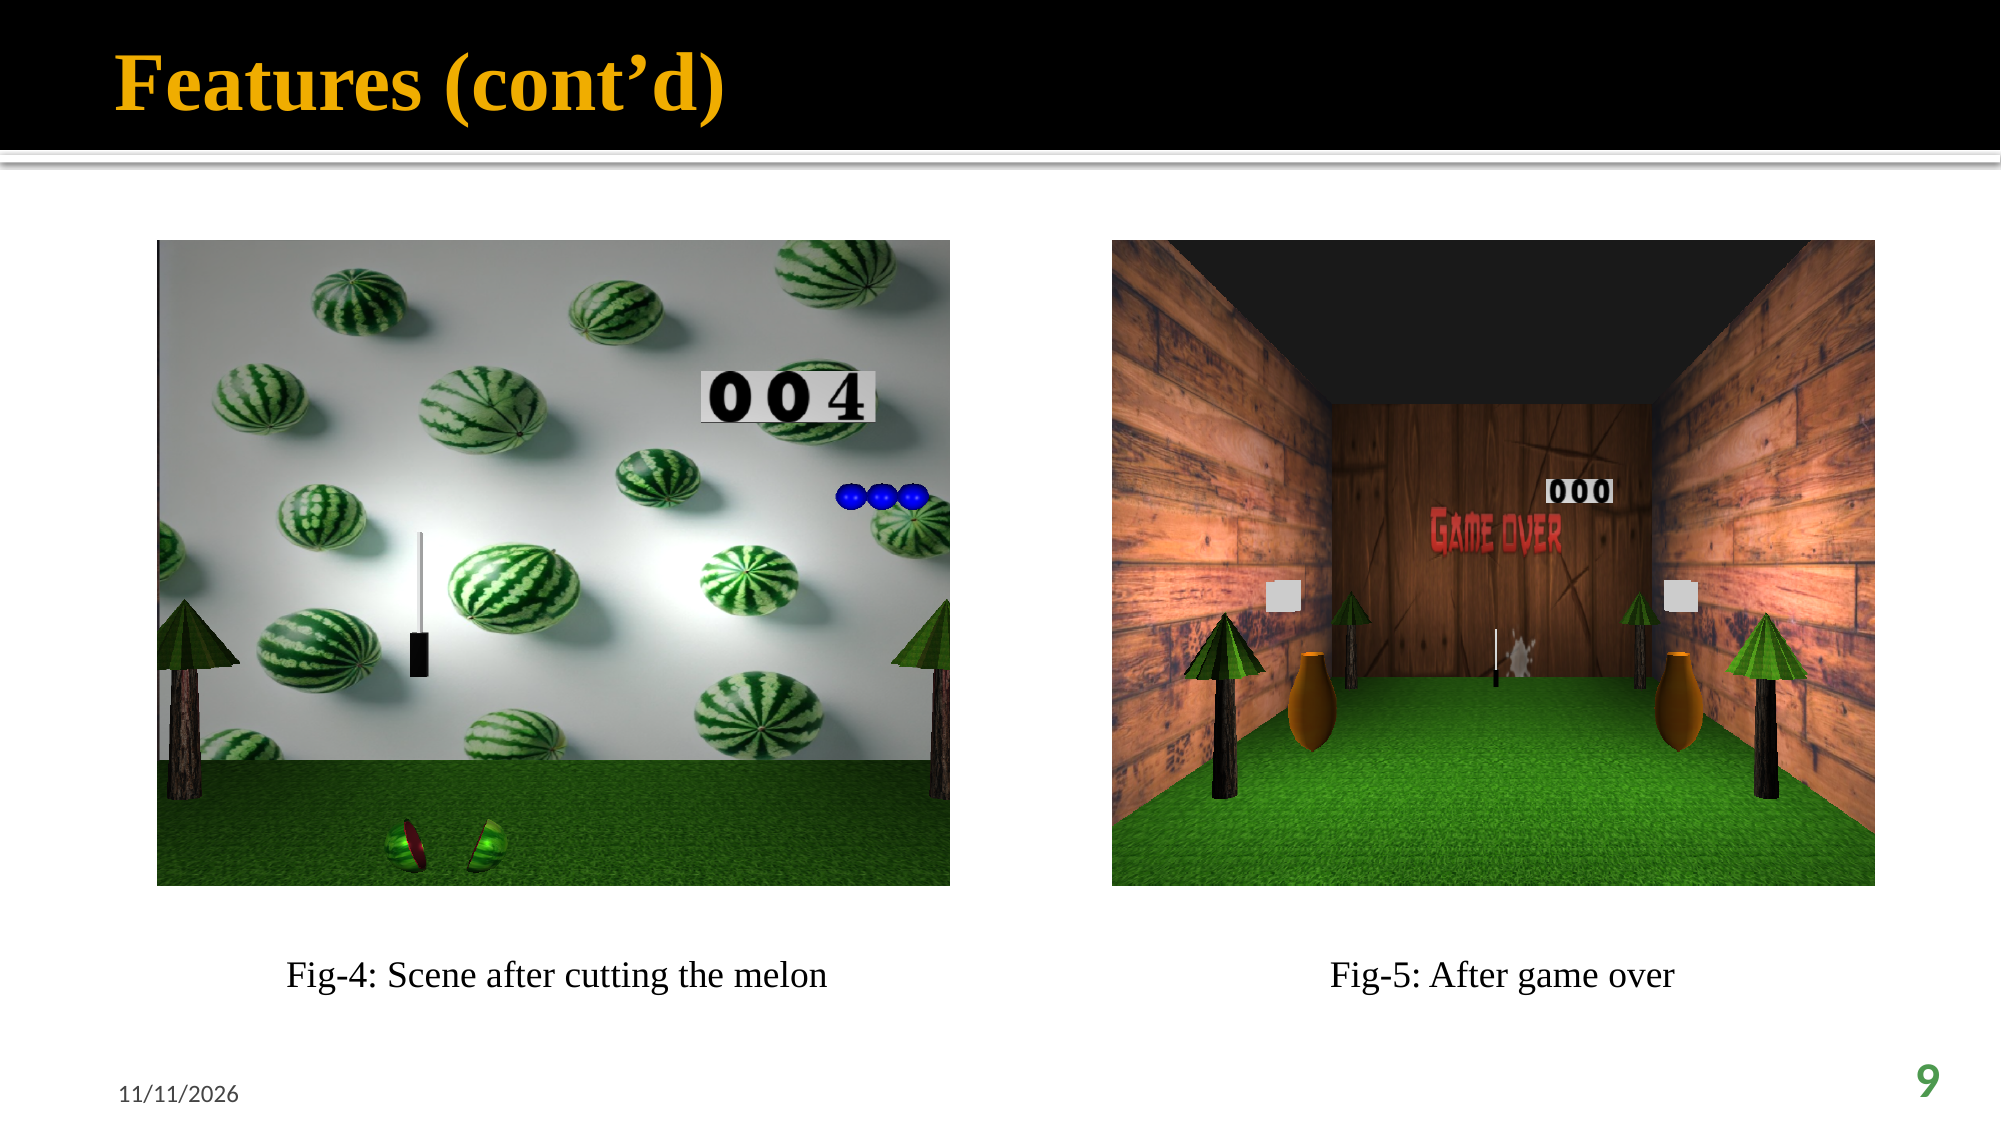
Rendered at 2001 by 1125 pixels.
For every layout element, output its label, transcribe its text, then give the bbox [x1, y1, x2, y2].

text_box Fig-5: After game over [1315, 942, 1691, 1003]
text_box Fig-4: Scene after cutting the melon [271, 942, 844, 1003]
picture [1112, 240, 1875, 886]
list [157, 240, 950, 886]
slide_number 9 [1794, 1062, 1955, 1108]
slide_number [99, 1062, 567, 1108]
title Features (cont’d) [99, 12, 1900, 143]
